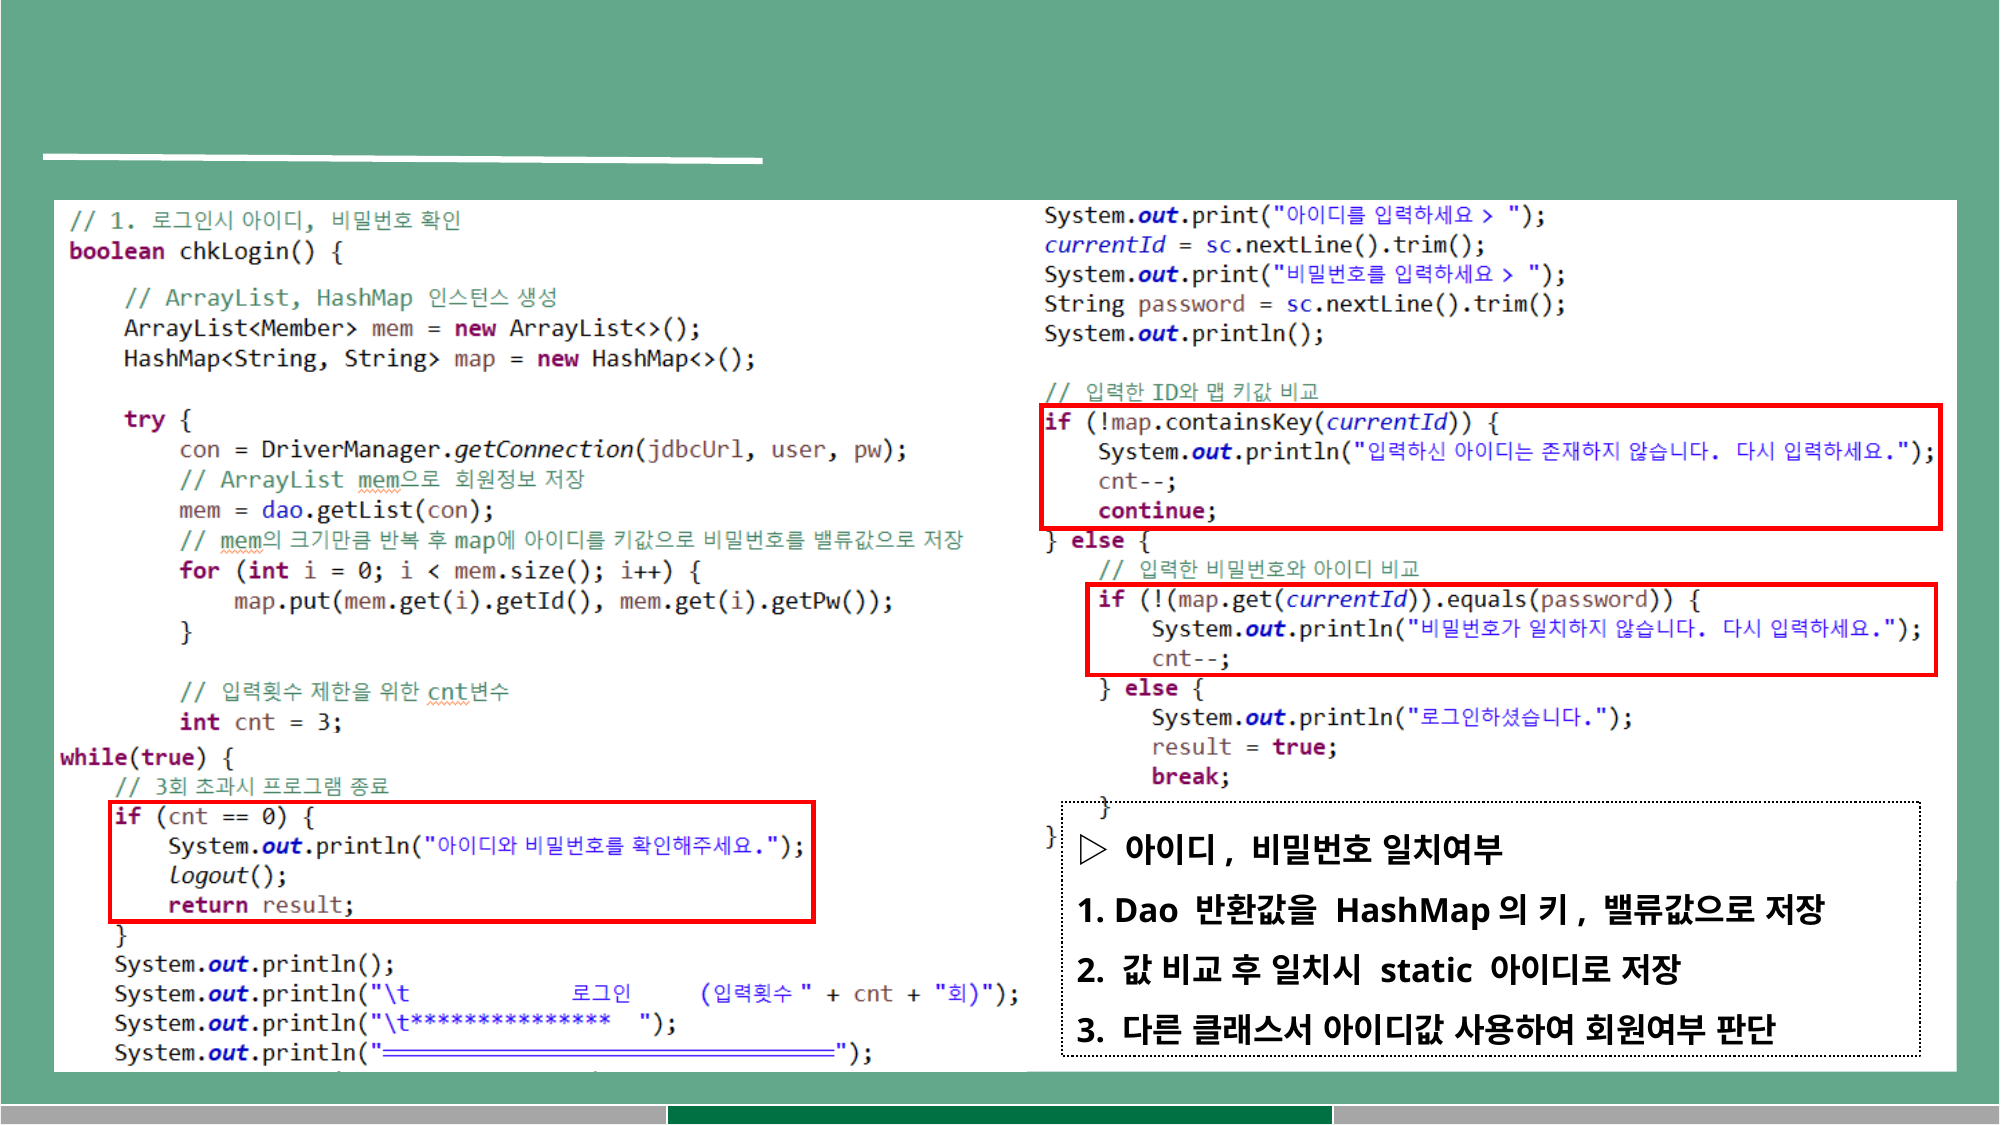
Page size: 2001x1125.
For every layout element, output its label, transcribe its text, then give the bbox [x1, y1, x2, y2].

picture [54, 200, 1957, 1072]
text_box ▷ 아이디, 비밀번호 일치여부 1. Dao 반환값을 HashMap의 키, 밸류값으로 저장 2. 값 비교 후 일치시 static 아이디로 저장 3. 다른 클래스서 아이디값 사용하여 회원여부 판단 [1061, 881, 1921, 1057]
text_box [0, 0, 2000, 1125]
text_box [43, 156, 763, 161]
